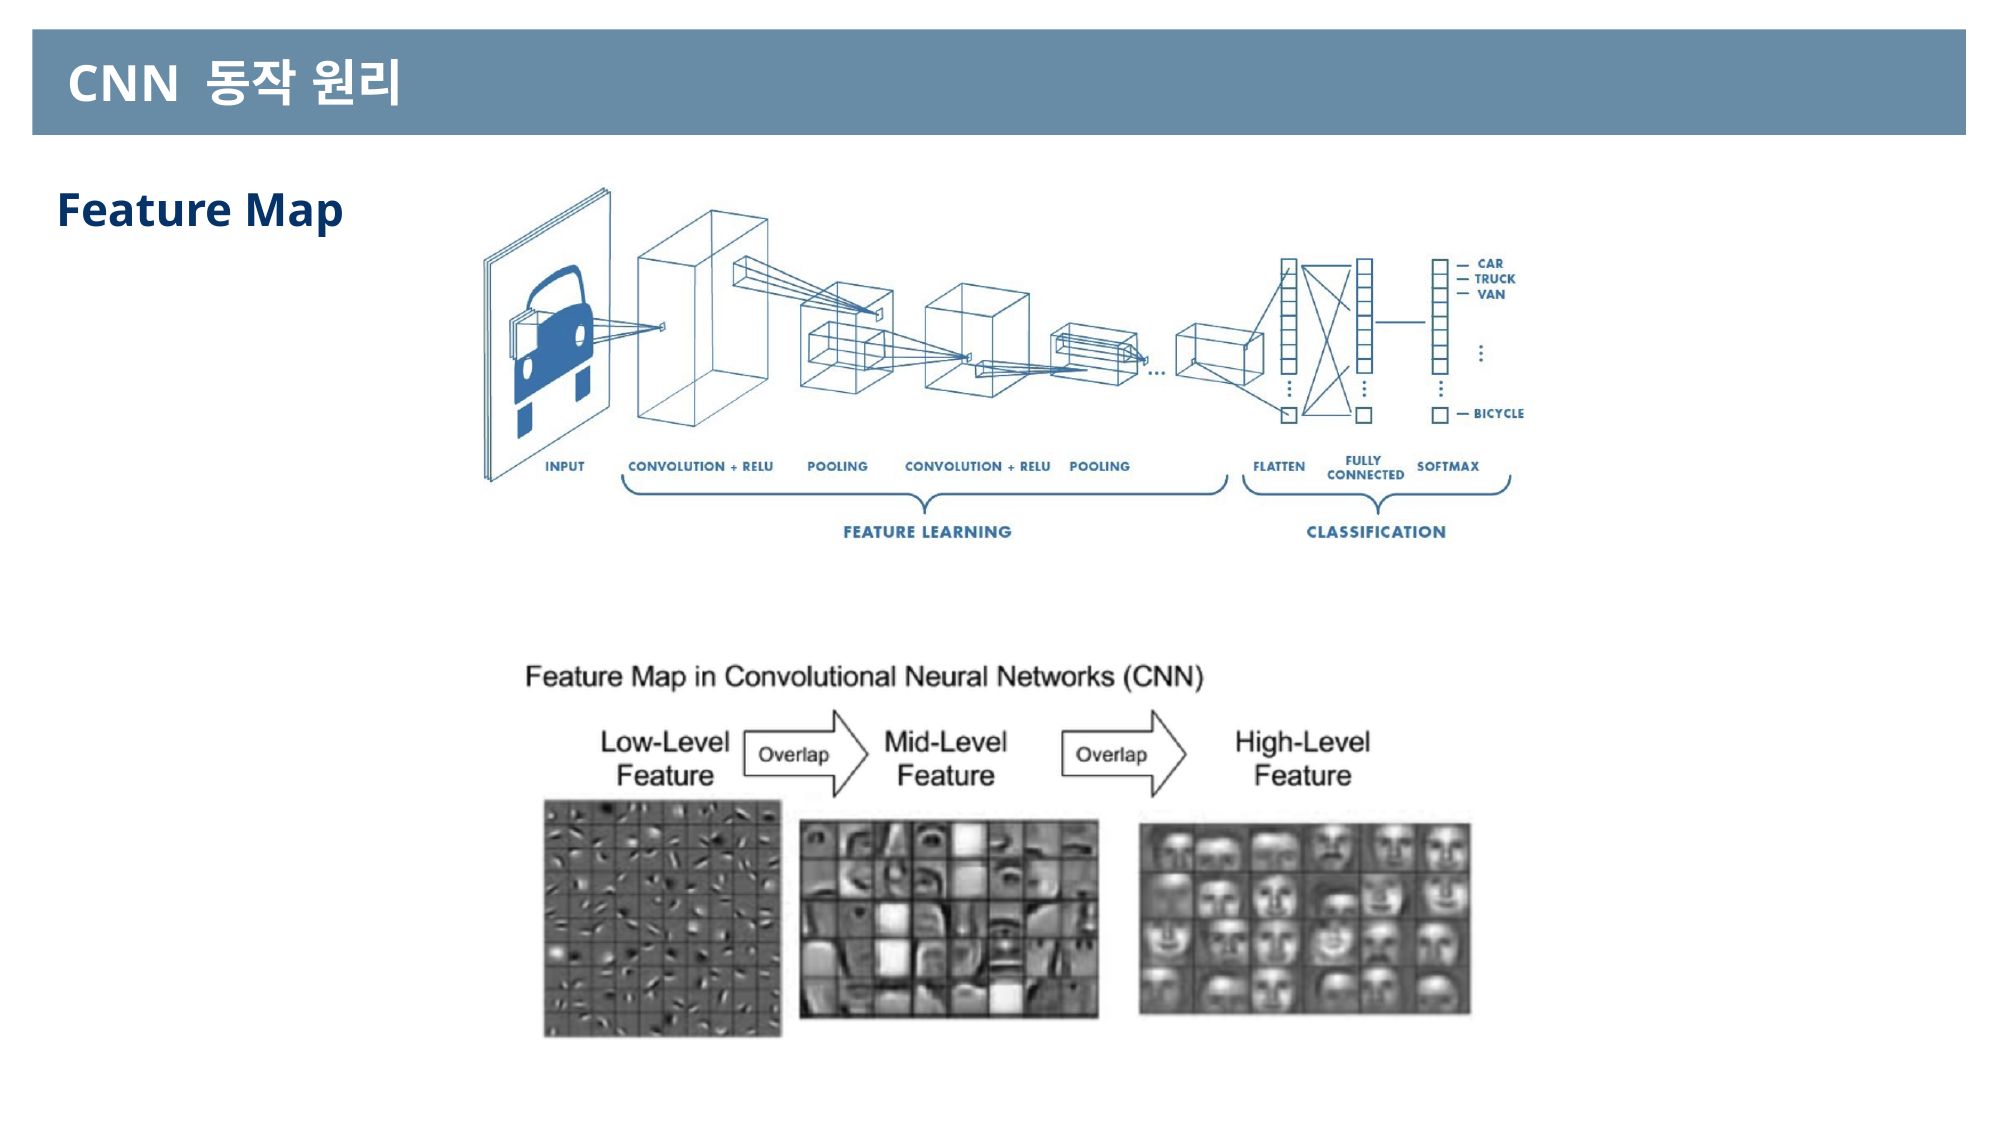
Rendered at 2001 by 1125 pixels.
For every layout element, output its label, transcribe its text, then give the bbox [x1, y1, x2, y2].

text_box Feature Map [55, 170, 345, 237]
picture [516, 651, 1497, 1048]
text_box CNN 동작 원리 [67, 51, 405, 112]
text_box [32, 29, 1966, 135]
picture [432, 148, 1581, 563]
